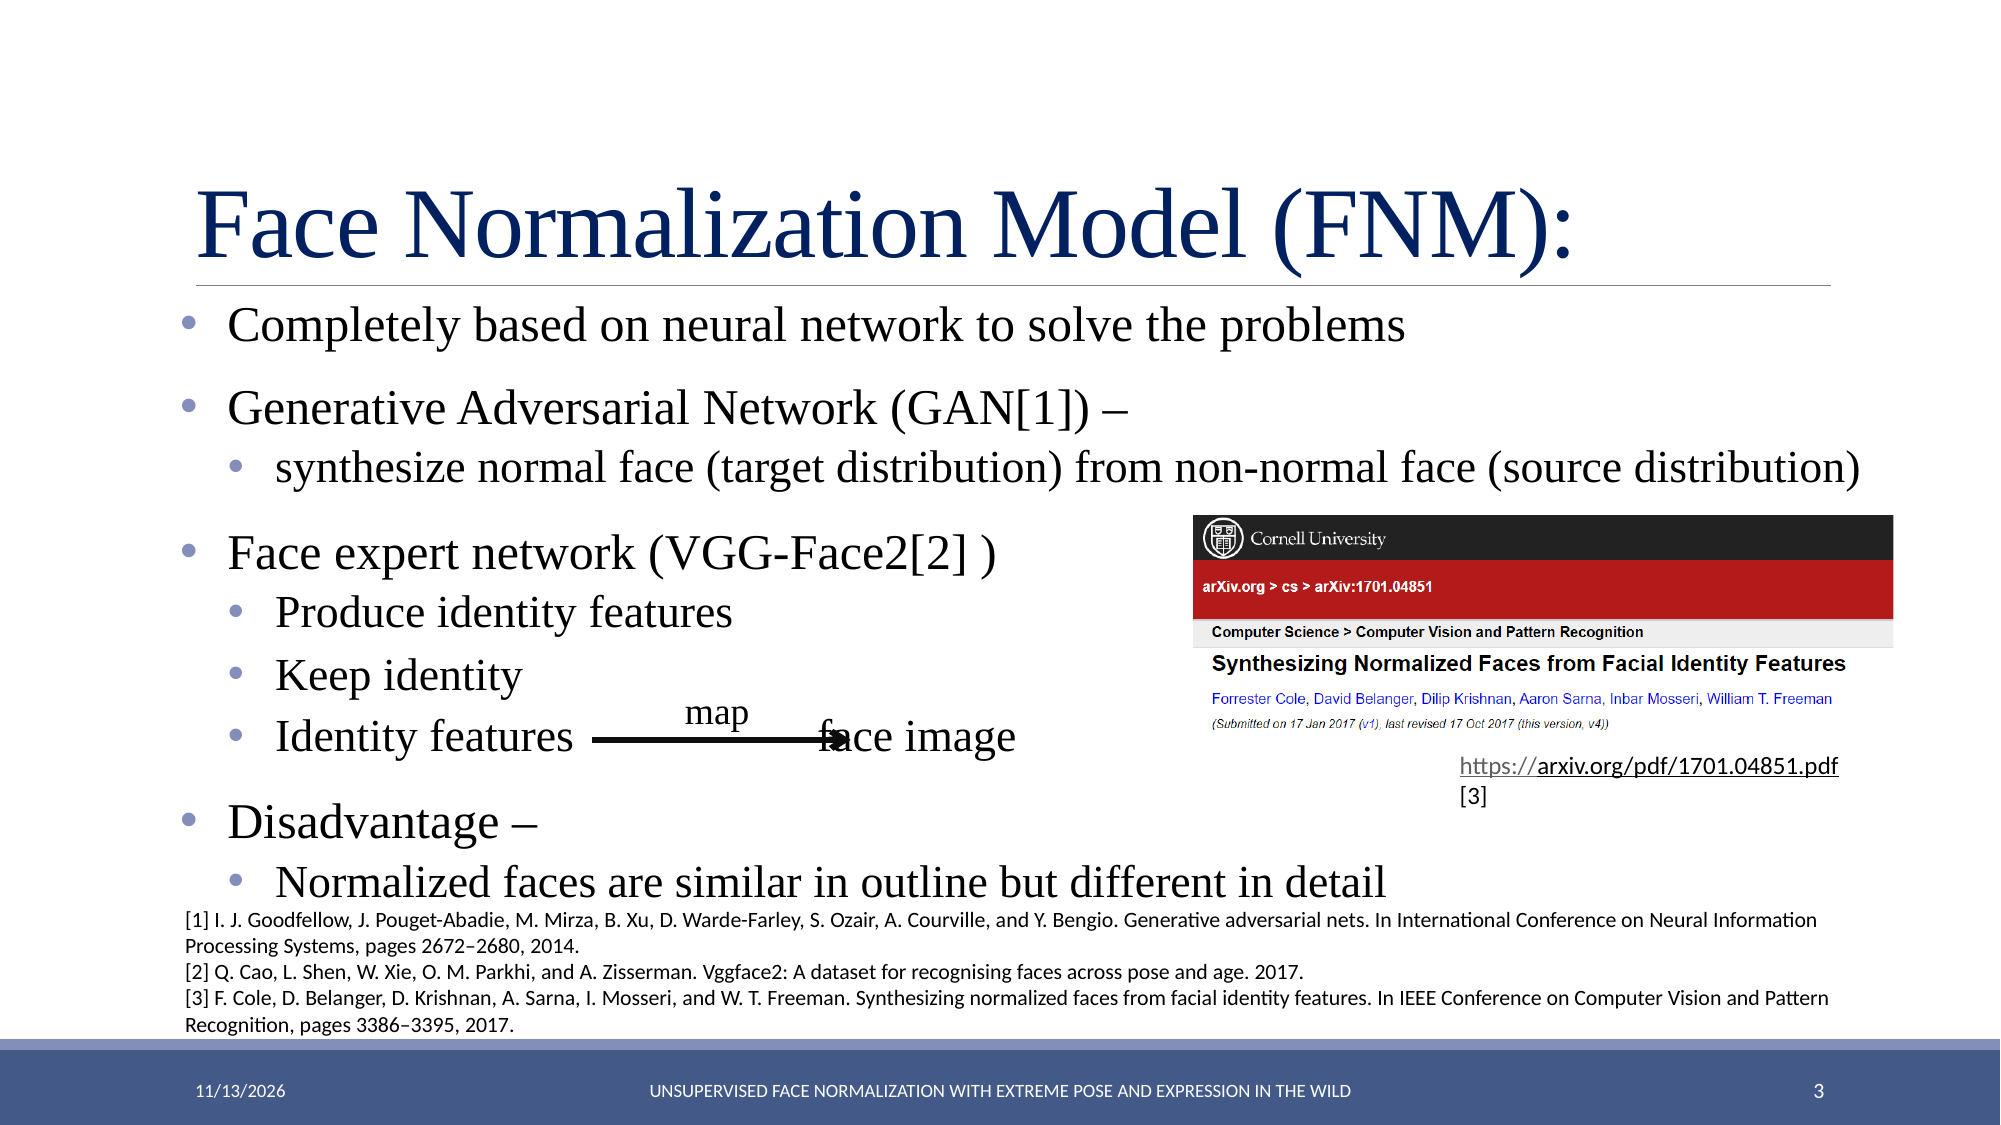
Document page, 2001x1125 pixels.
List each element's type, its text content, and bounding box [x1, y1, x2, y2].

text_box [1] I. J. Goodfellow, J. Pouget-Abadie, M. Mirza, B. Xu, D. Warde-Farley, S. Ozair, A. Courville, and Y. Bengio. Generative adversarial nets. In International Conference on Neural Information Processing Systems, pages 2672–2680, 2014. [2] Q. Cao, L. Shen, W. Xie, O. M. Parkhi, and A. Zisserman. Vggface2: A dataset for recognising faces across pose and age. 2017. [3] F. Cole, D. Belanger, D. Krishnan, A. Sarna, I. Mosseri, and W. T. Freeman. Synthesizing normalized faces from facial identity features. In IEEE Conference on Computer Vision and Pattern Recognition, pages 3386–3395, 2017. [170, 897, 1894, 1044]
picture [1192, 514, 1894, 737]
slide_number 2 [1624, 1059, 1840, 1120]
text_box map [670, 679, 773, 736]
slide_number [180, 1059, 586, 1120]
footer Unsupervised Face Normalization with Extreme Pose and Expression in the Wild [604, 1059, 1396, 1120]
text_box https://arxiv.org/pdf/1701.04851.pdf [3] [1444, 745, 1894, 817]
list Completely based on neural network to solve the problems Generative Adversarial Network (GAN[1]) – synthesize normal face (target distribution) from non-normal face (source distribution) Face expert network (VGG-Face2[2] ) Produce identity features Keep identity Identity features face image Disadvantage – Normalized faces are similar in outline but different in detail [180, 290, 1936, 974]
title Face Normalization Model (FNM): [180, 47, 1830, 285]
